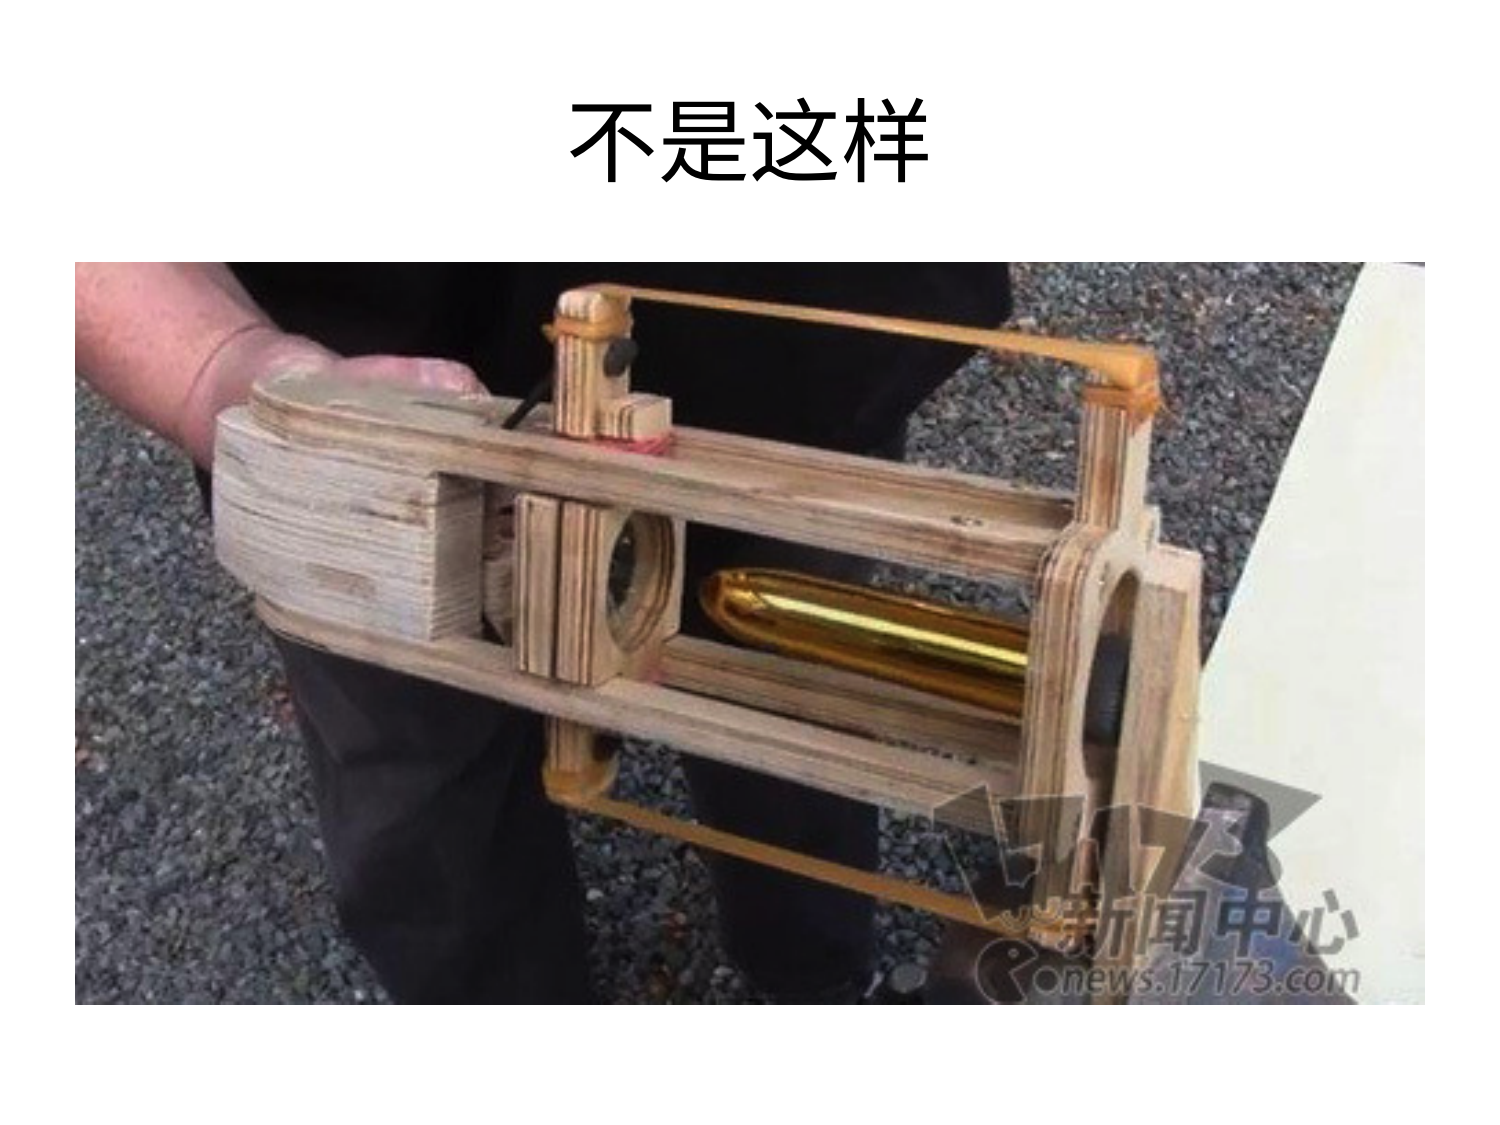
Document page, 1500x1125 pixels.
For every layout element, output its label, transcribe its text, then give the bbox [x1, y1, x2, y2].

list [74, 262, 1426, 1006]
title 不是这样 [75, 45, 1425, 233]
